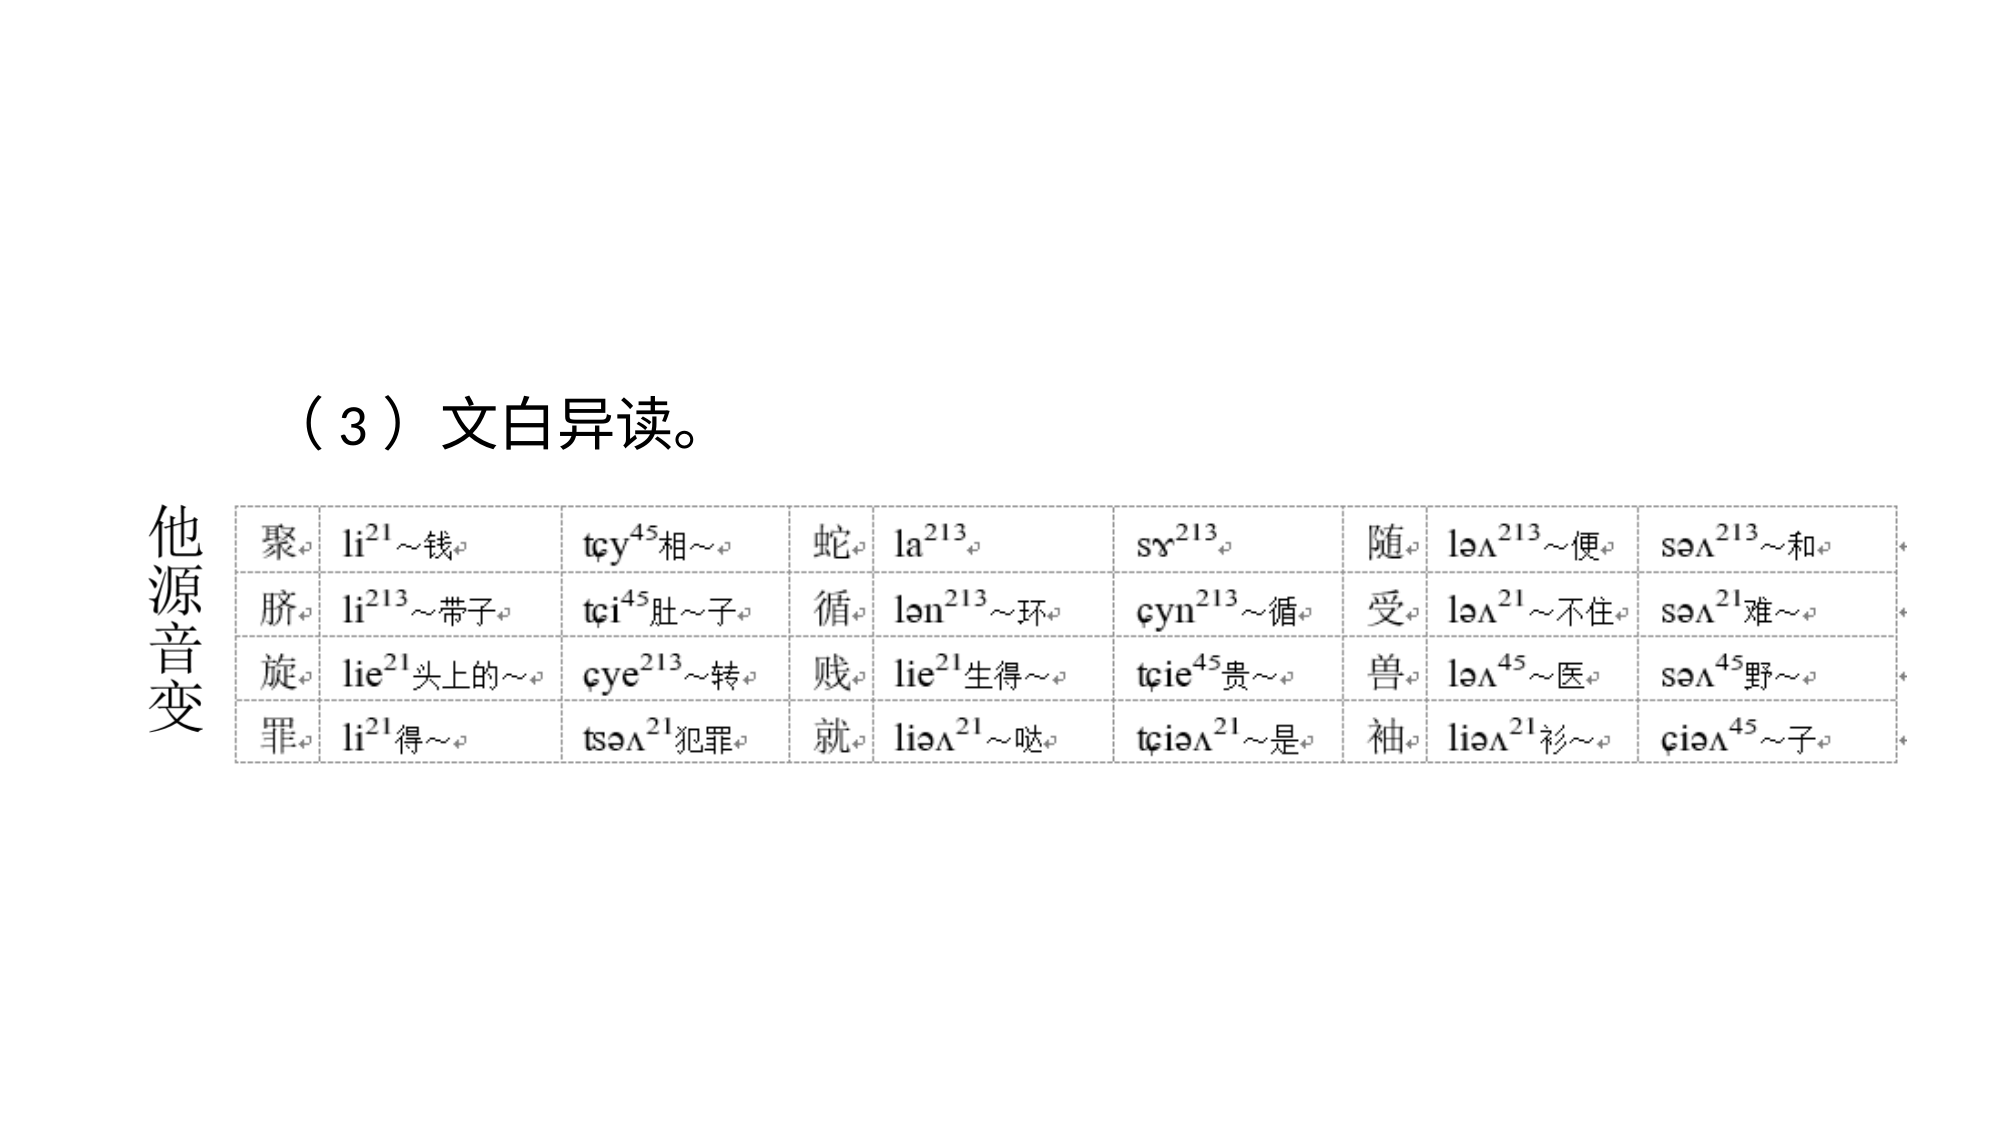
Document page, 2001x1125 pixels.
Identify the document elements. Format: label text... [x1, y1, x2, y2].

picture [105, 467, 229, 771]
text_box （3）文白异读。 [251, 379, 747, 465]
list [229, 504, 1907, 771]
